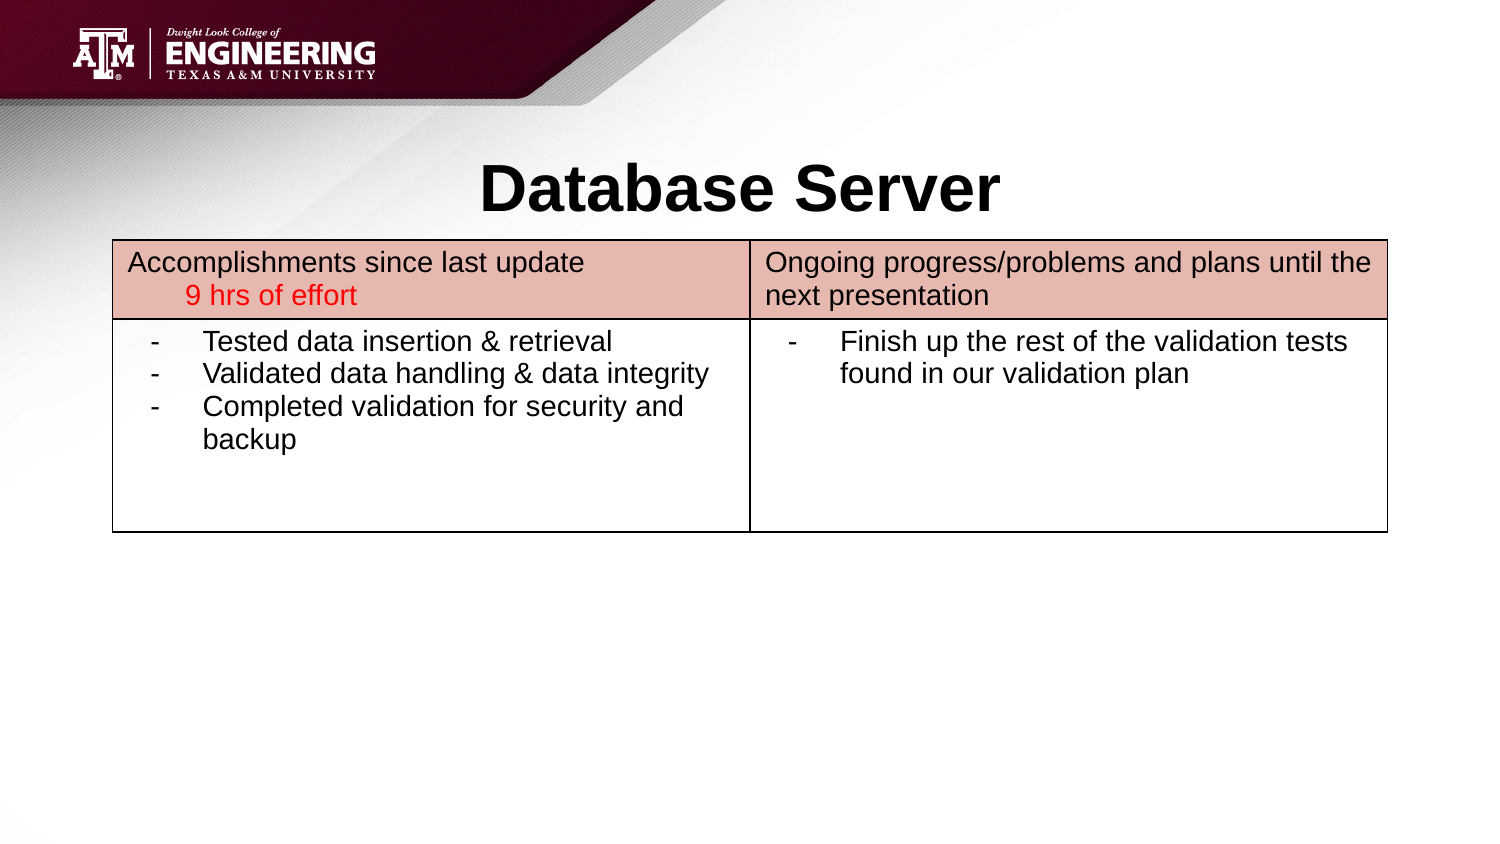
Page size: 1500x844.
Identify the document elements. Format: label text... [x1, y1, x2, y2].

table_header Accomplishments since last update 9 hrs of effort [113, 241, 749, 318]
table_header Ongoing progress/problems and plans until the next presentation [751, 241, 1387, 318]
picture [0, 0, 1500, 844]
table_cell Finish up the rest of the validation tests found in our validation plan [751, 320, 1387, 531]
table_cell Tested data insertion & retrieval Validated data handling & data integrity Completed validation for security and backup [113, 320, 749, 531]
title Database Server [75, 129, 1425, 228]
